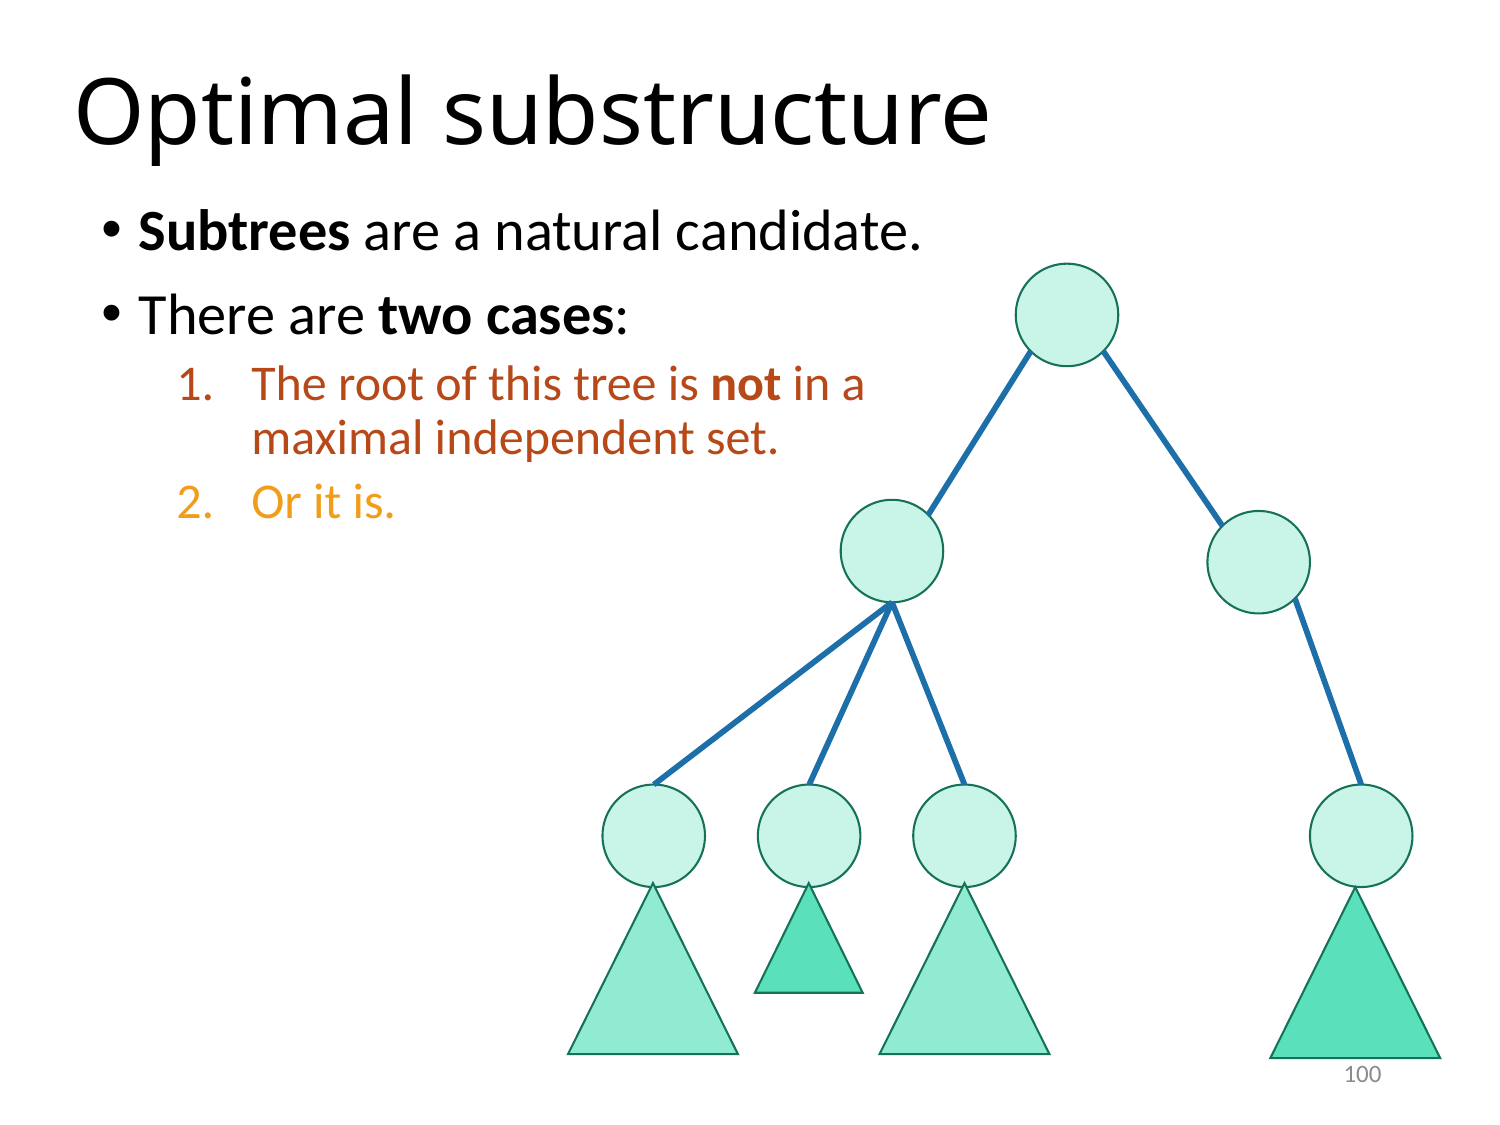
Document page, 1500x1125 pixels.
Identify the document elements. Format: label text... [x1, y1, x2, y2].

text_box [839, 498, 945, 602]
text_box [1294, 598, 1362, 785]
text_box [1308, 783, 1414, 889]
text_box [566, 880, 740, 1056]
text_box [753, 880, 865, 994]
text_box [601, 783, 707, 888]
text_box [653, 602, 893, 785]
title Optimal substructure [58, 55, 1352, 175]
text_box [928, 351, 1031, 515]
text_box [877, 880, 1052, 1056]
text_box [1014, 262, 1120, 368]
text_box [1206, 509, 1311, 615]
text_box [1277, 884, 1442, 1060]
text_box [1103, 351, 1223, 526]
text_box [893, 602, 965, 785]
text_box [756, 785, 862, 888]
slide_number 100 [1059, 1042, 1397, 1103]
text_box [912, 783, 1017, 888]
list Subtrees are a natural candidate. There are two cases: The root of this tree is not in a maximal independent set. Or it is. [86, 192, 944, 601]
